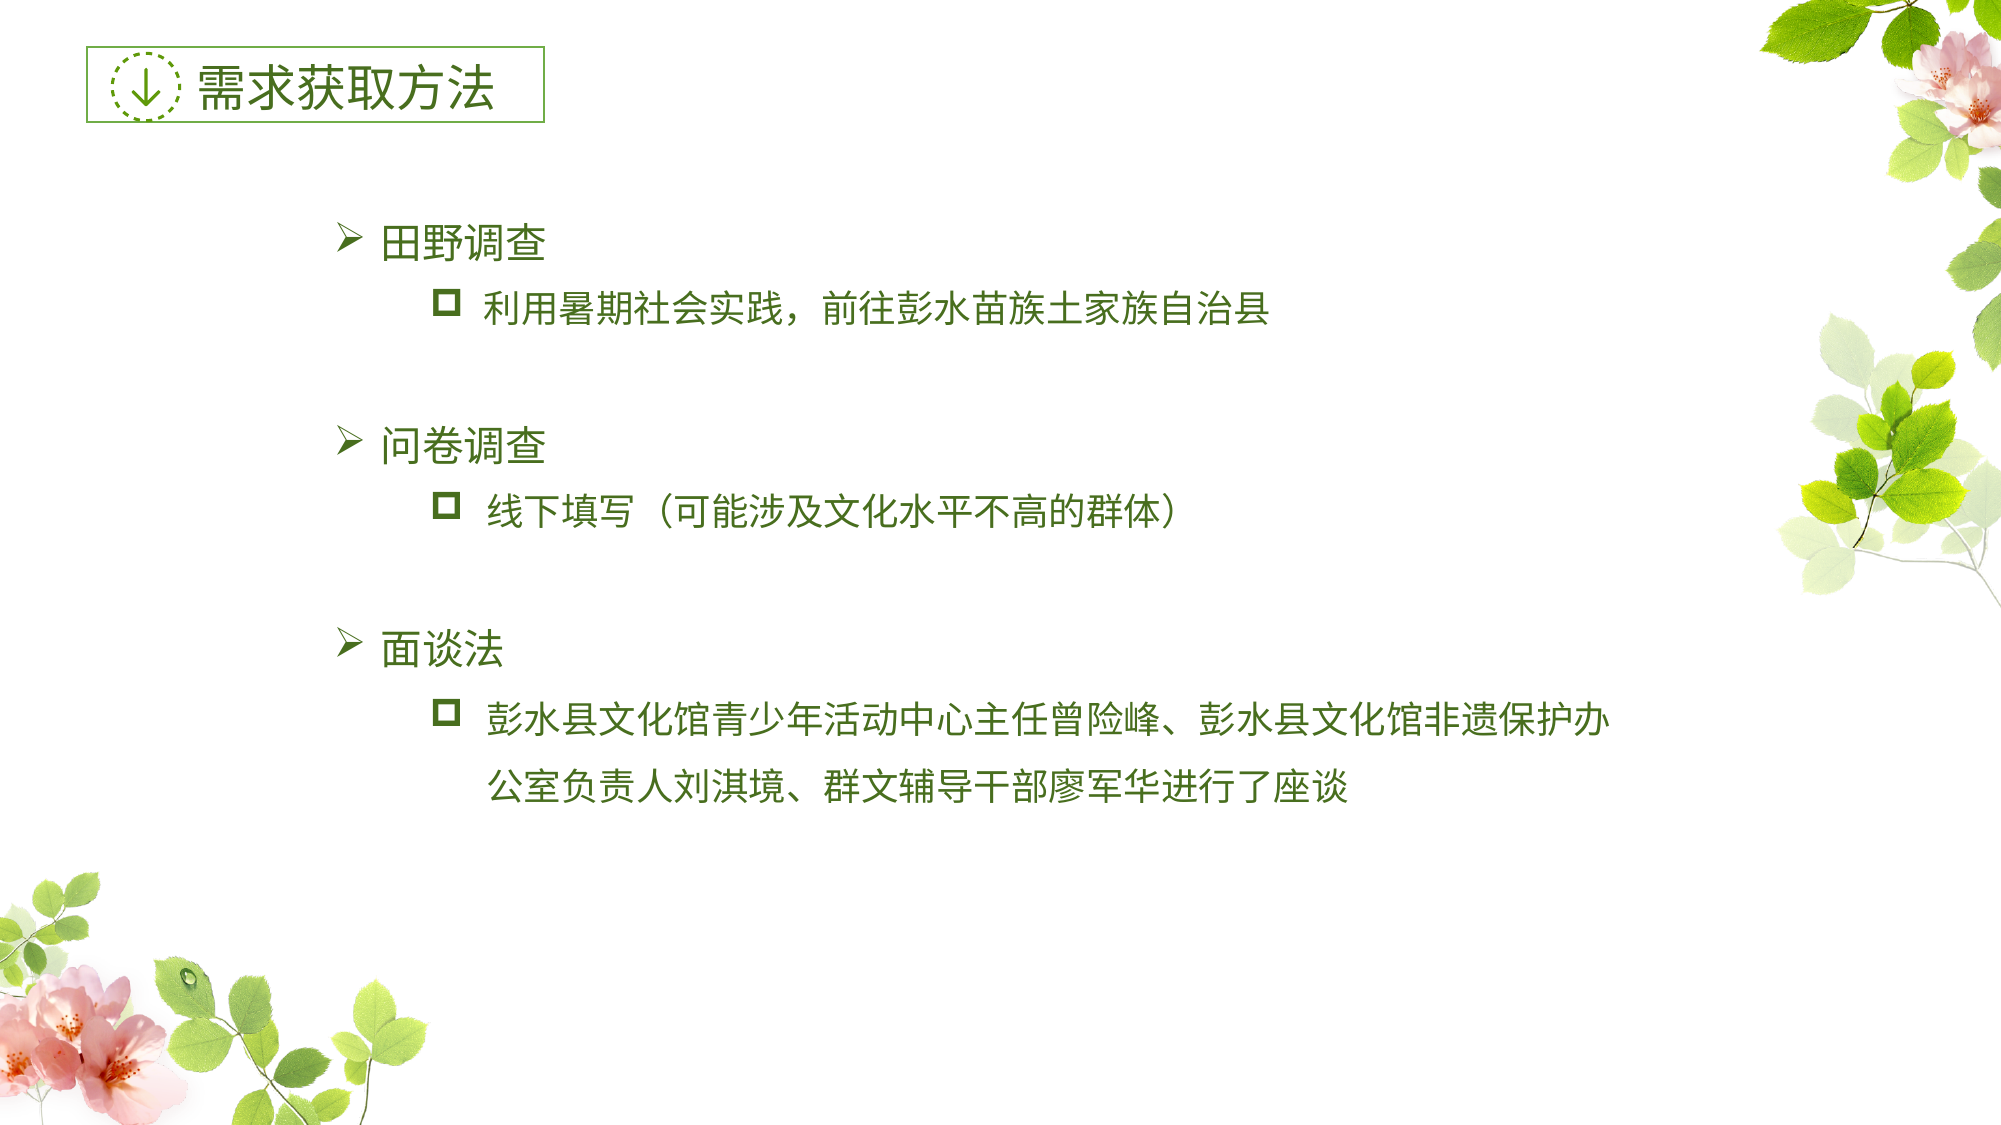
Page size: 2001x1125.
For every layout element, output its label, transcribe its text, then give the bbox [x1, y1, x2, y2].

text_box [174, 95, 180, 103]
text_box [157, 114, 165, 120]
text_box [110, 90, 116, 97]
text_box [114, 101, 121, 109]
text_box 需求获取方法 [181, 49, 544, 124]
text_box [110, 77, 115, 85]
picture [0, 839, 450, 1125]
text_box [122, 110, 130, 117]
text_box [174, 71, 180, 79]
text_box [133, 116, 141, 122]
text_box [177, 83, 182, 91]
picture [1706, 0, 2001, 627]
text_box [131, 67, 161, 107]
text_box [167, 106, 175, 113]
text_box [86, 46, 545, 123]
text_box [122, 57, 129, 64]
text_box [133, 52, 140, 58]
text_box [157, 54, 165, 60]
text_box 田野调查 利用暑期社会实践，前往彭水苗族土家族自治县 问卷调查 线下填写（可能涉及文化水平不高的群体） 面谈法 彭水县文化馆青少年活动中心主任曾险峰、彭水县文化馆非遗保护办公室负责人刘淇境、群文辅导干部廖军华进行了座谈 [318, 184, 1651, 816]
text_box [114, 65, 121, 73]
text_box [167, 60, 175, 68]
text_box [145, 51, 153, 56]
